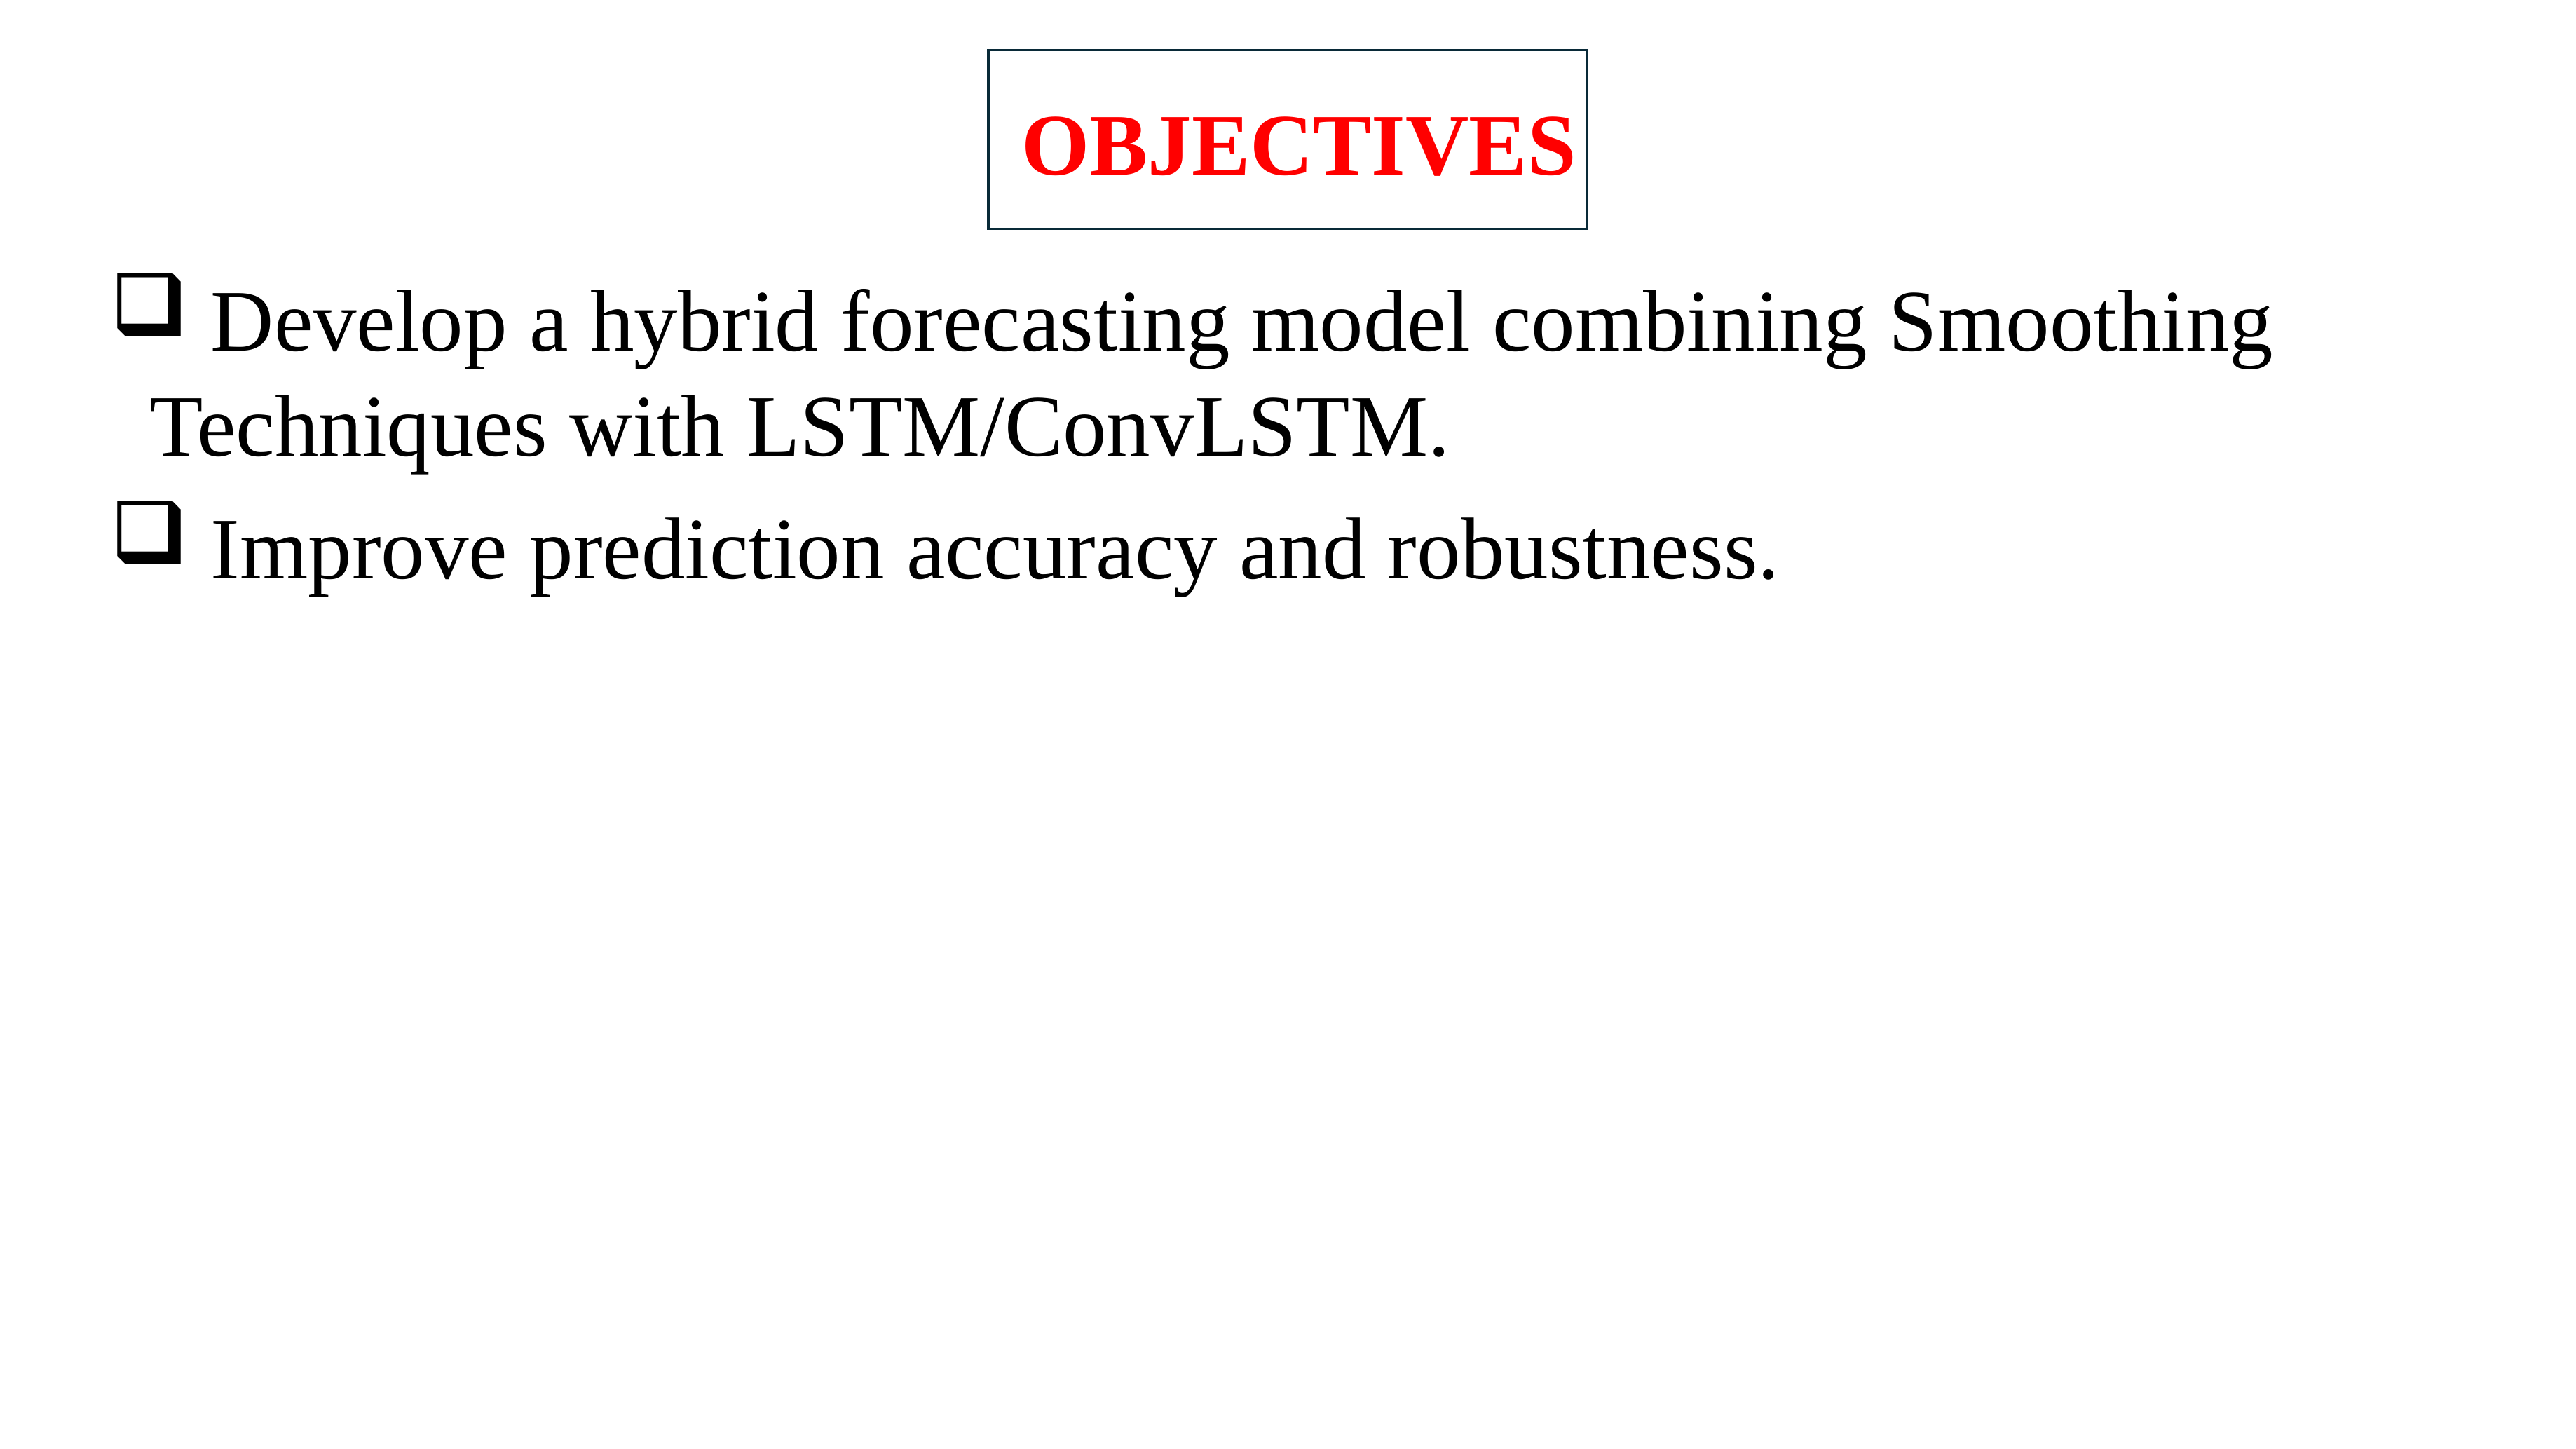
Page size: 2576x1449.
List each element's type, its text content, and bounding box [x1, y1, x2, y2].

text_box Develop a hybrid forecasting model combining Smoothing Techniques with LSTM/ConvLSTM. Improve prediction accuracy and robustness. [100, 258, 2576, 1346]
text_box OBJECTIVES [987, 49, 1588, 230]
